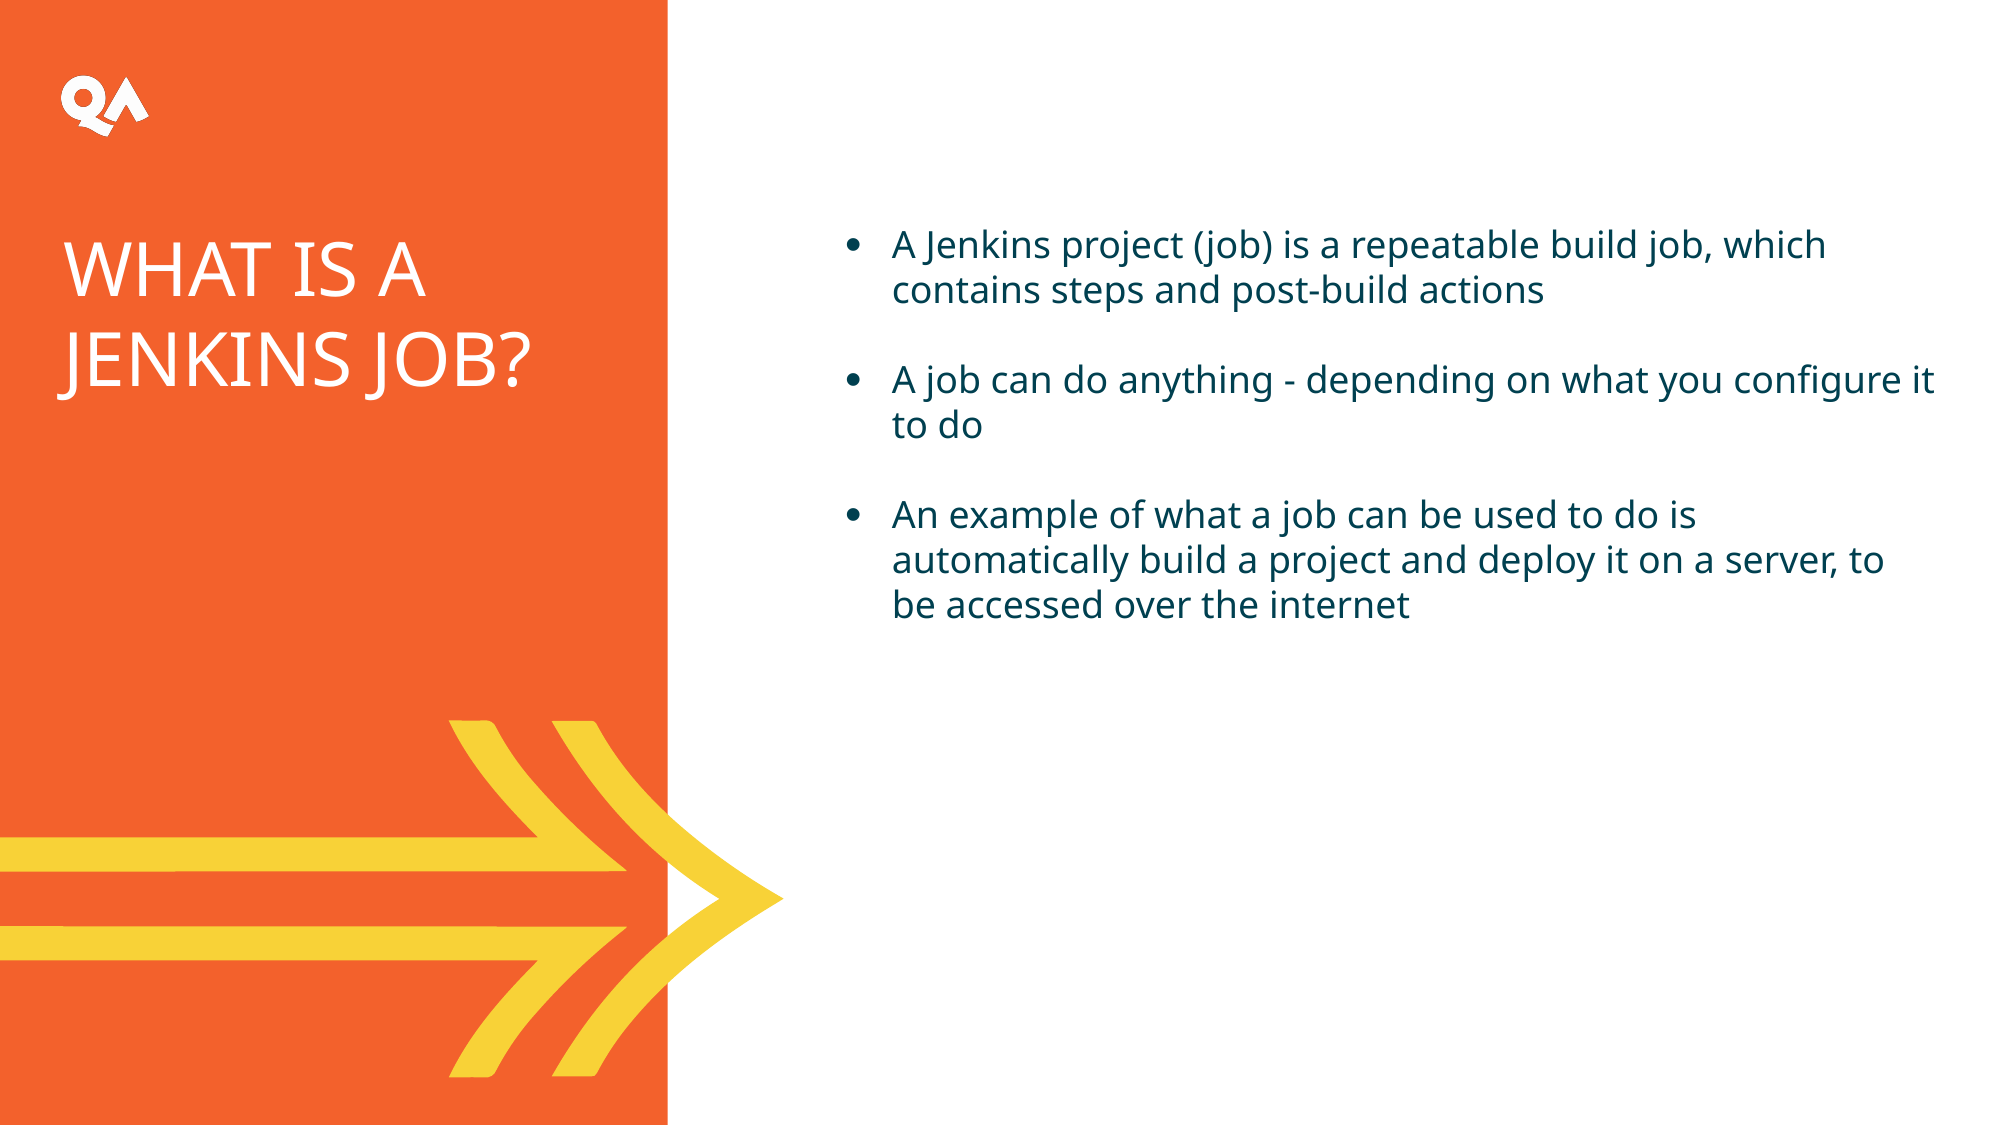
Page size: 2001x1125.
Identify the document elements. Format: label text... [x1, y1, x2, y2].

list A Jenkins project (job) is a repeatable build job, which contains steps and post-build actions A job can do anything - depending on what you configure it to do An example of what a job can be used to do is automatically build a project and deploy it on a server, to be accessed over the internet [826, 221, 1937, 1062]
picture [44, 61, 166, 148]
list What is a Jenkins Job? [63, 221, 628, 673]
